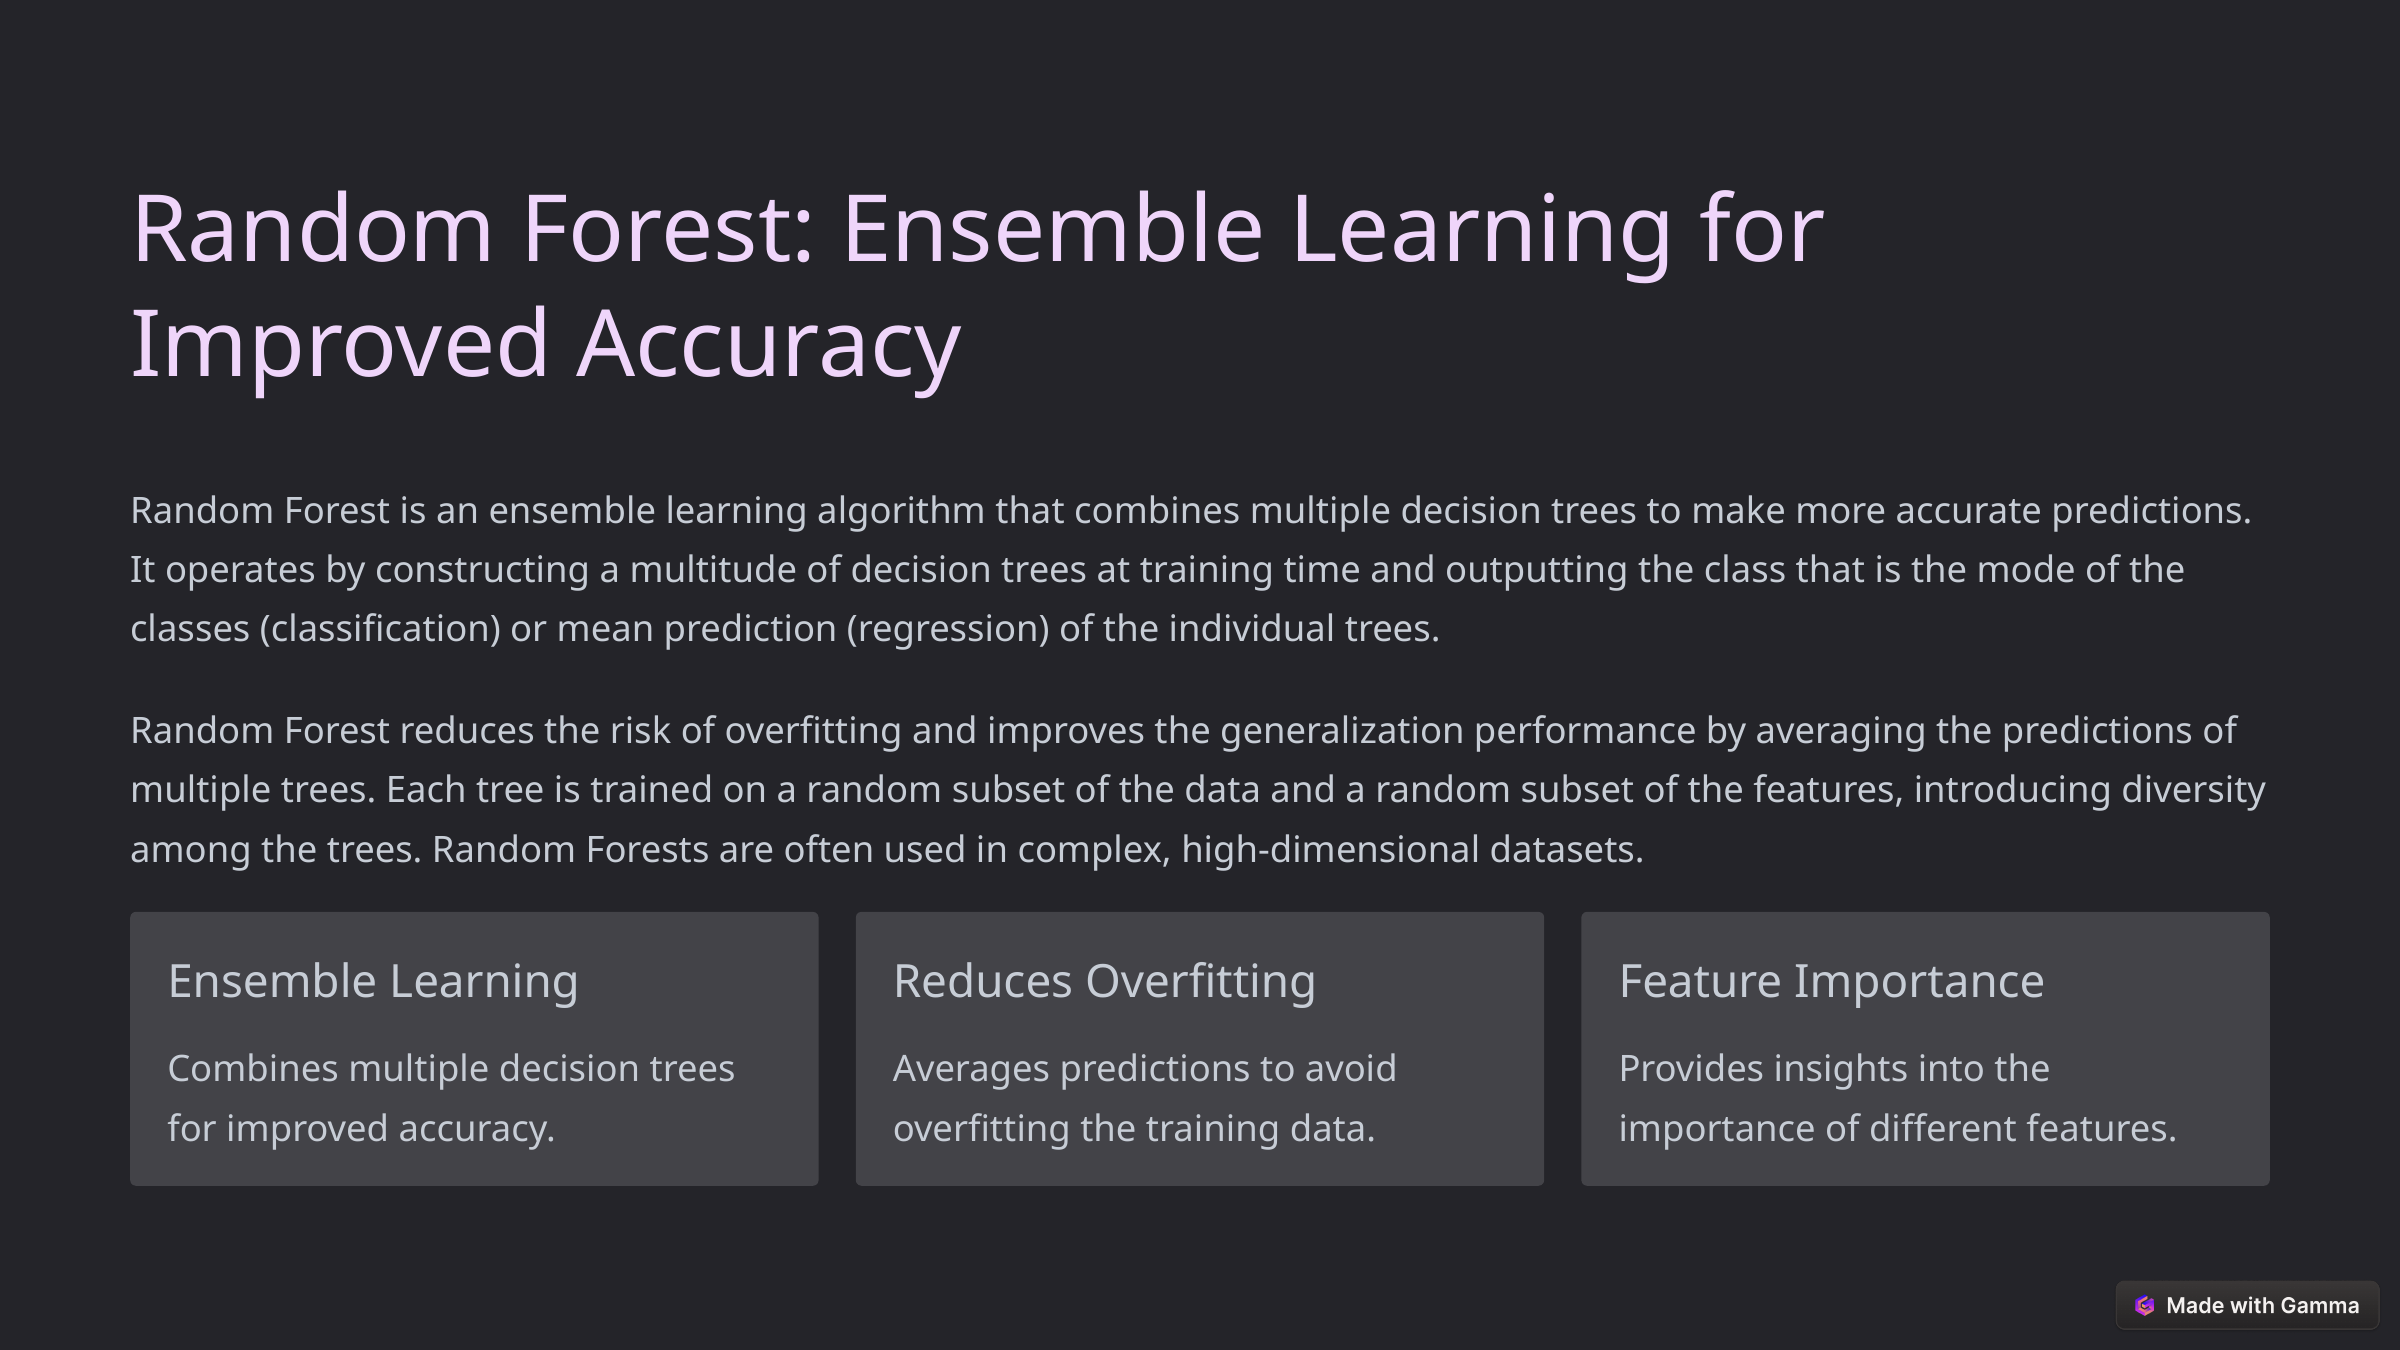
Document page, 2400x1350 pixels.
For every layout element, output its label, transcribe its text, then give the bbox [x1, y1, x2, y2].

text_box Averages predictions to avoid overfitting the training data. [892, 1029, 1507, 1149]
text_box Combines multiple decision trees for improved accuracy. [167, 1029, 782, 1149]
text_box Feature Importance [1618, 949, 2084, 1008]
picture [2106, 1271, 2389, 1339]
text_box Ensemble Learning [167, 949, 633, 1008]
text_box [1581, 911, 2270, 1186]
text_box [130, 911, 819, 1186]
text_box Random Forest reduces the risk of overfitting and improves the generalization performance by averaging the predictions of multiple trees. Each tree is trained on a random subset of the data and a random subset of the features, introducing diversity among the trees. Random Forests are often used in complex, high-dimensional datasets. [130, 691, 2270, 870]
text_box Provides insights into the importance of different features. [1618, 1029, 2233, 1149]
text_box Random Forest: Ensemble Learning for Improved Accuracy [130, 164, 2270, 397]
text_box [855, 911, 1545, 1186]
text_box Random Forest is an ensemble learning algorithm that combines multiple decision trees to make more accurate predictions. It operates by constructing a multitude of decision trees at training time and outputting the class that is the mode of the classes (classification) or mean prediction (regression) of the individual trees. [130, 471, 2270, 650]
text_box Reduces Overfitting [892, 949, 1359, 1008]
